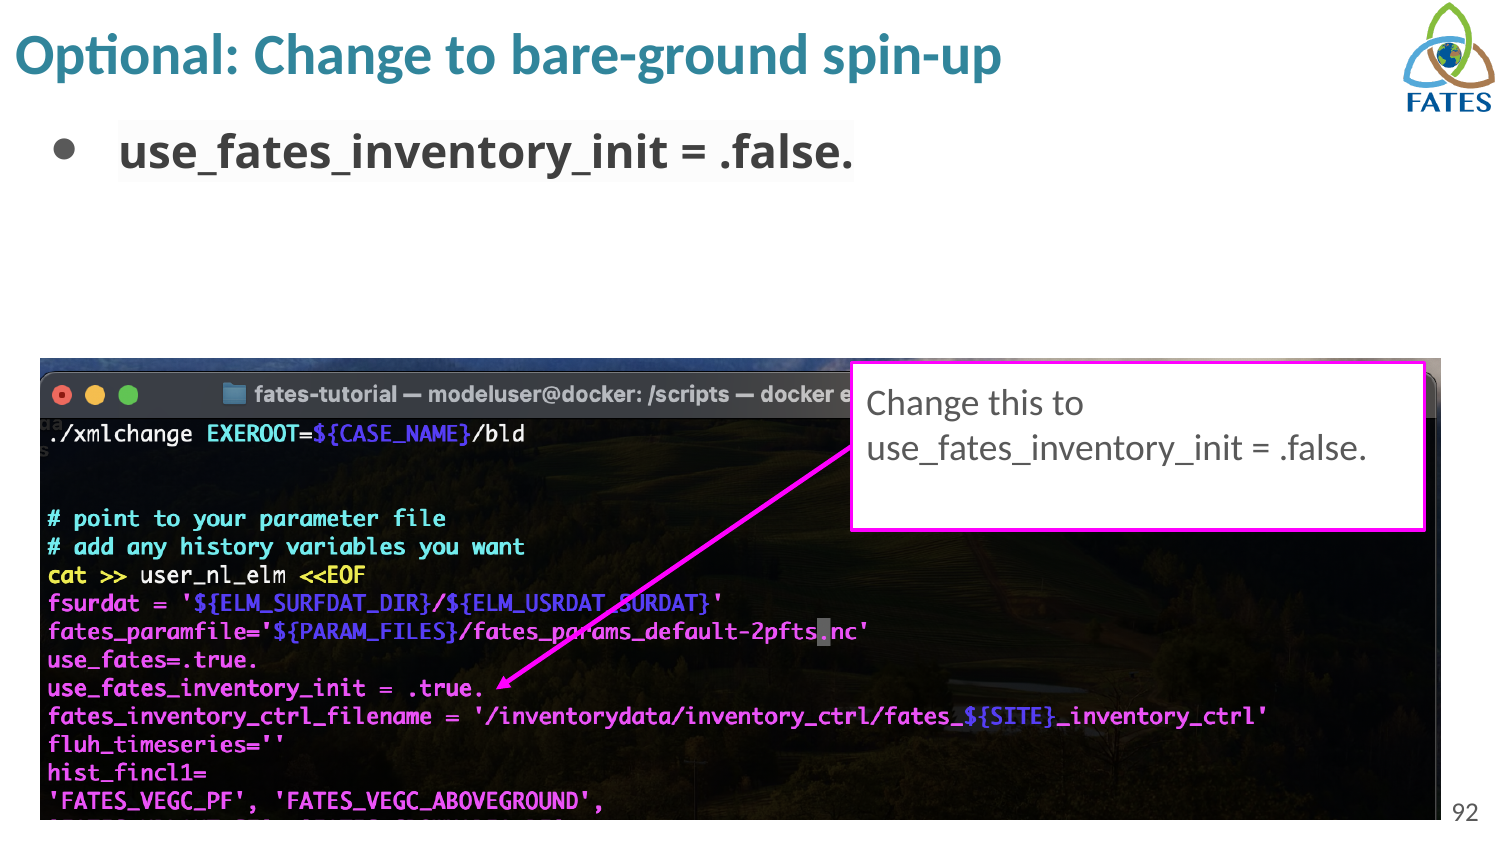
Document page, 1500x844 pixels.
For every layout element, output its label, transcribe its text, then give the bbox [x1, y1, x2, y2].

picture [1399, 0, 1500, 115]
title Optional: Change to bare-ground spin-up [0, 1, 1396, 114]
text_box use_fates_inventory_init = .false. [28, 99, 1487, 771]
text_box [495, 446, 852, 690]
slide_number 92 [1403, 779, 1494, 844]
picture [40, 357, 1441, 820]
